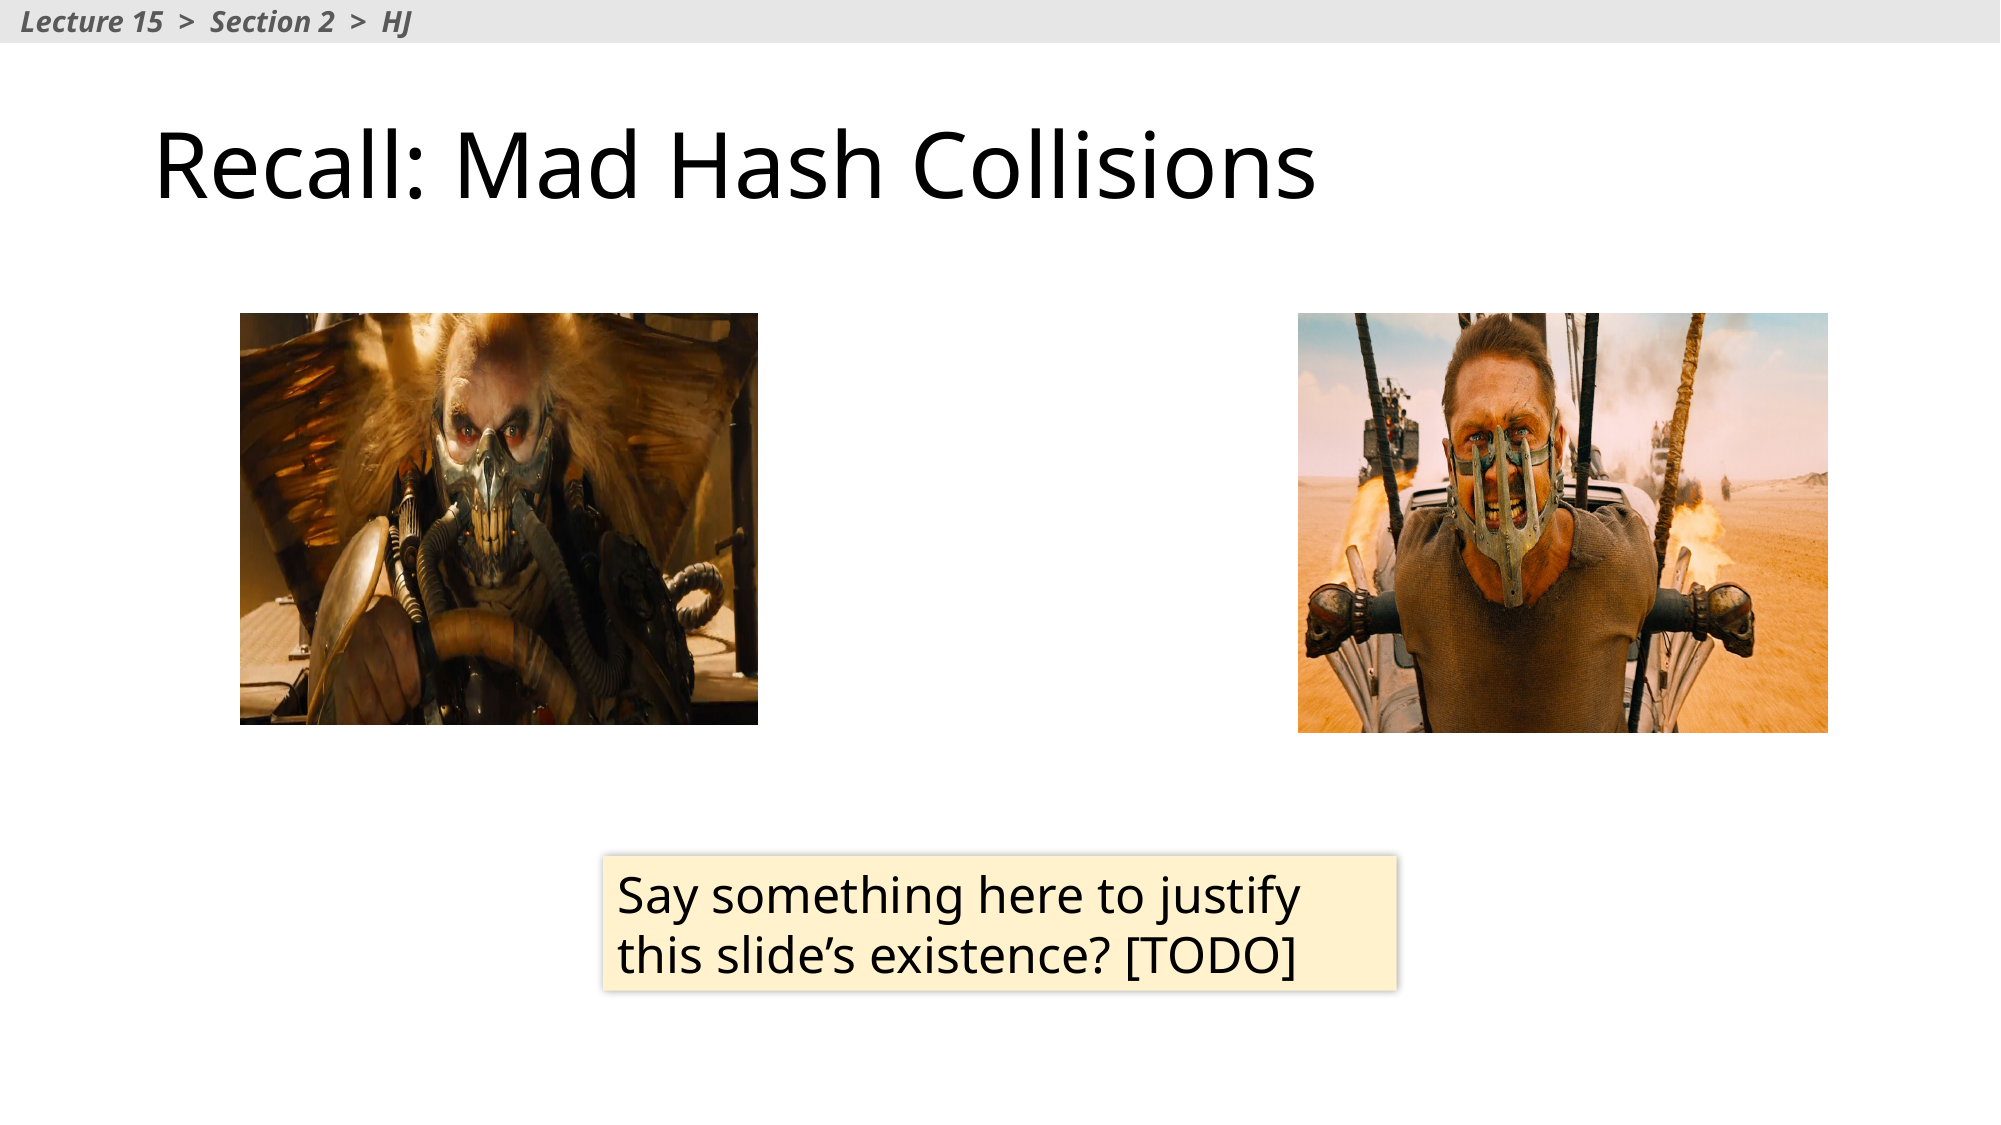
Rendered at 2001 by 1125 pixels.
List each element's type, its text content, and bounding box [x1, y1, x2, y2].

text_box Say something here to justify this slide’s existence? [TODO] [603, 855, 1397, 991]
picture [1298, 313, 1828, 733]
picture [240, 313, 758, 725]
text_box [0, 0, 2000, 47]
title Recall: Mad Hash Collisions [137, 59, 1863, 278]
